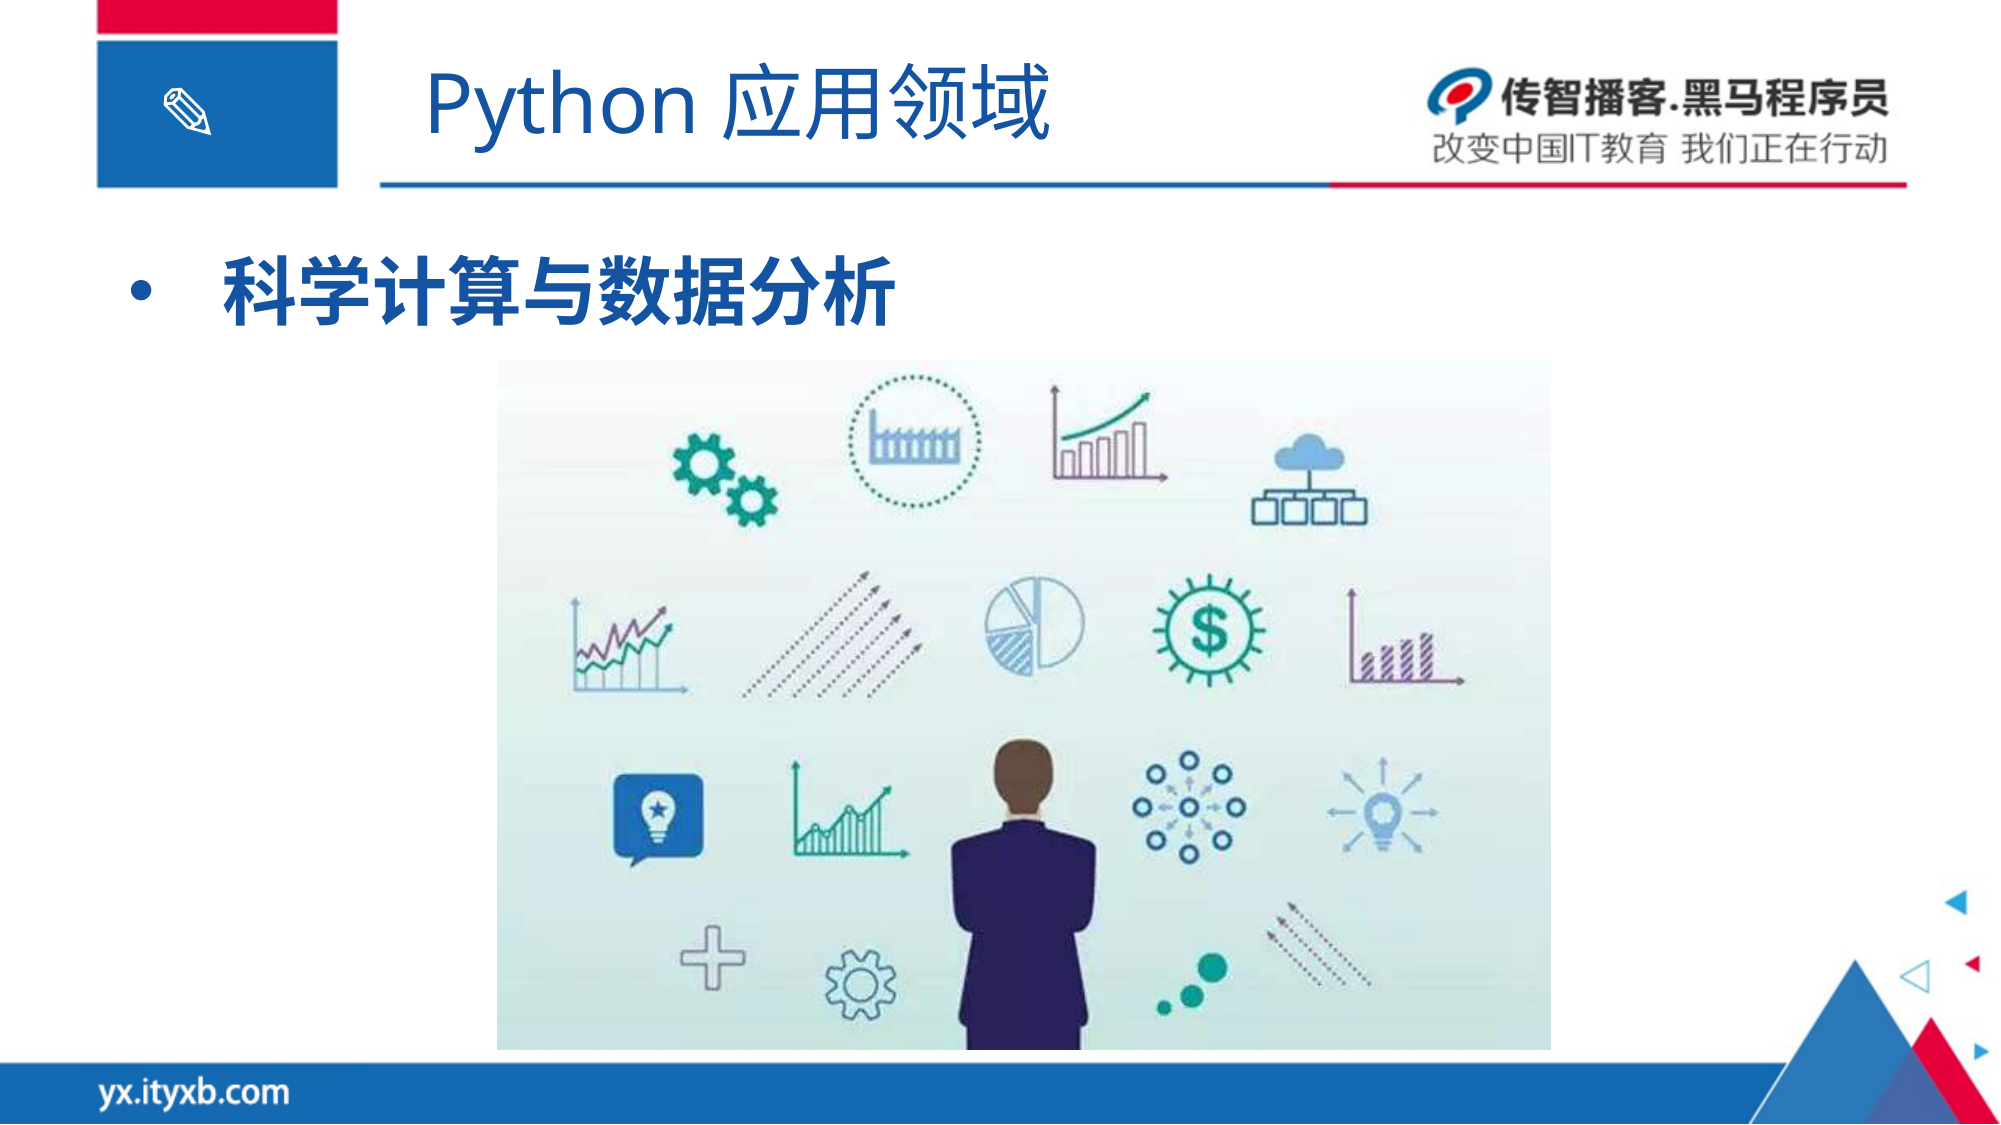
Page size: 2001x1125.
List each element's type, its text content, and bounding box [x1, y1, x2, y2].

picture [0, 0, 2000, 1124]
text_box 科学计算与数据分析 [113, 237, 1313, 342]
text_box Python应用领域 [409, 43, 1292, 158]
